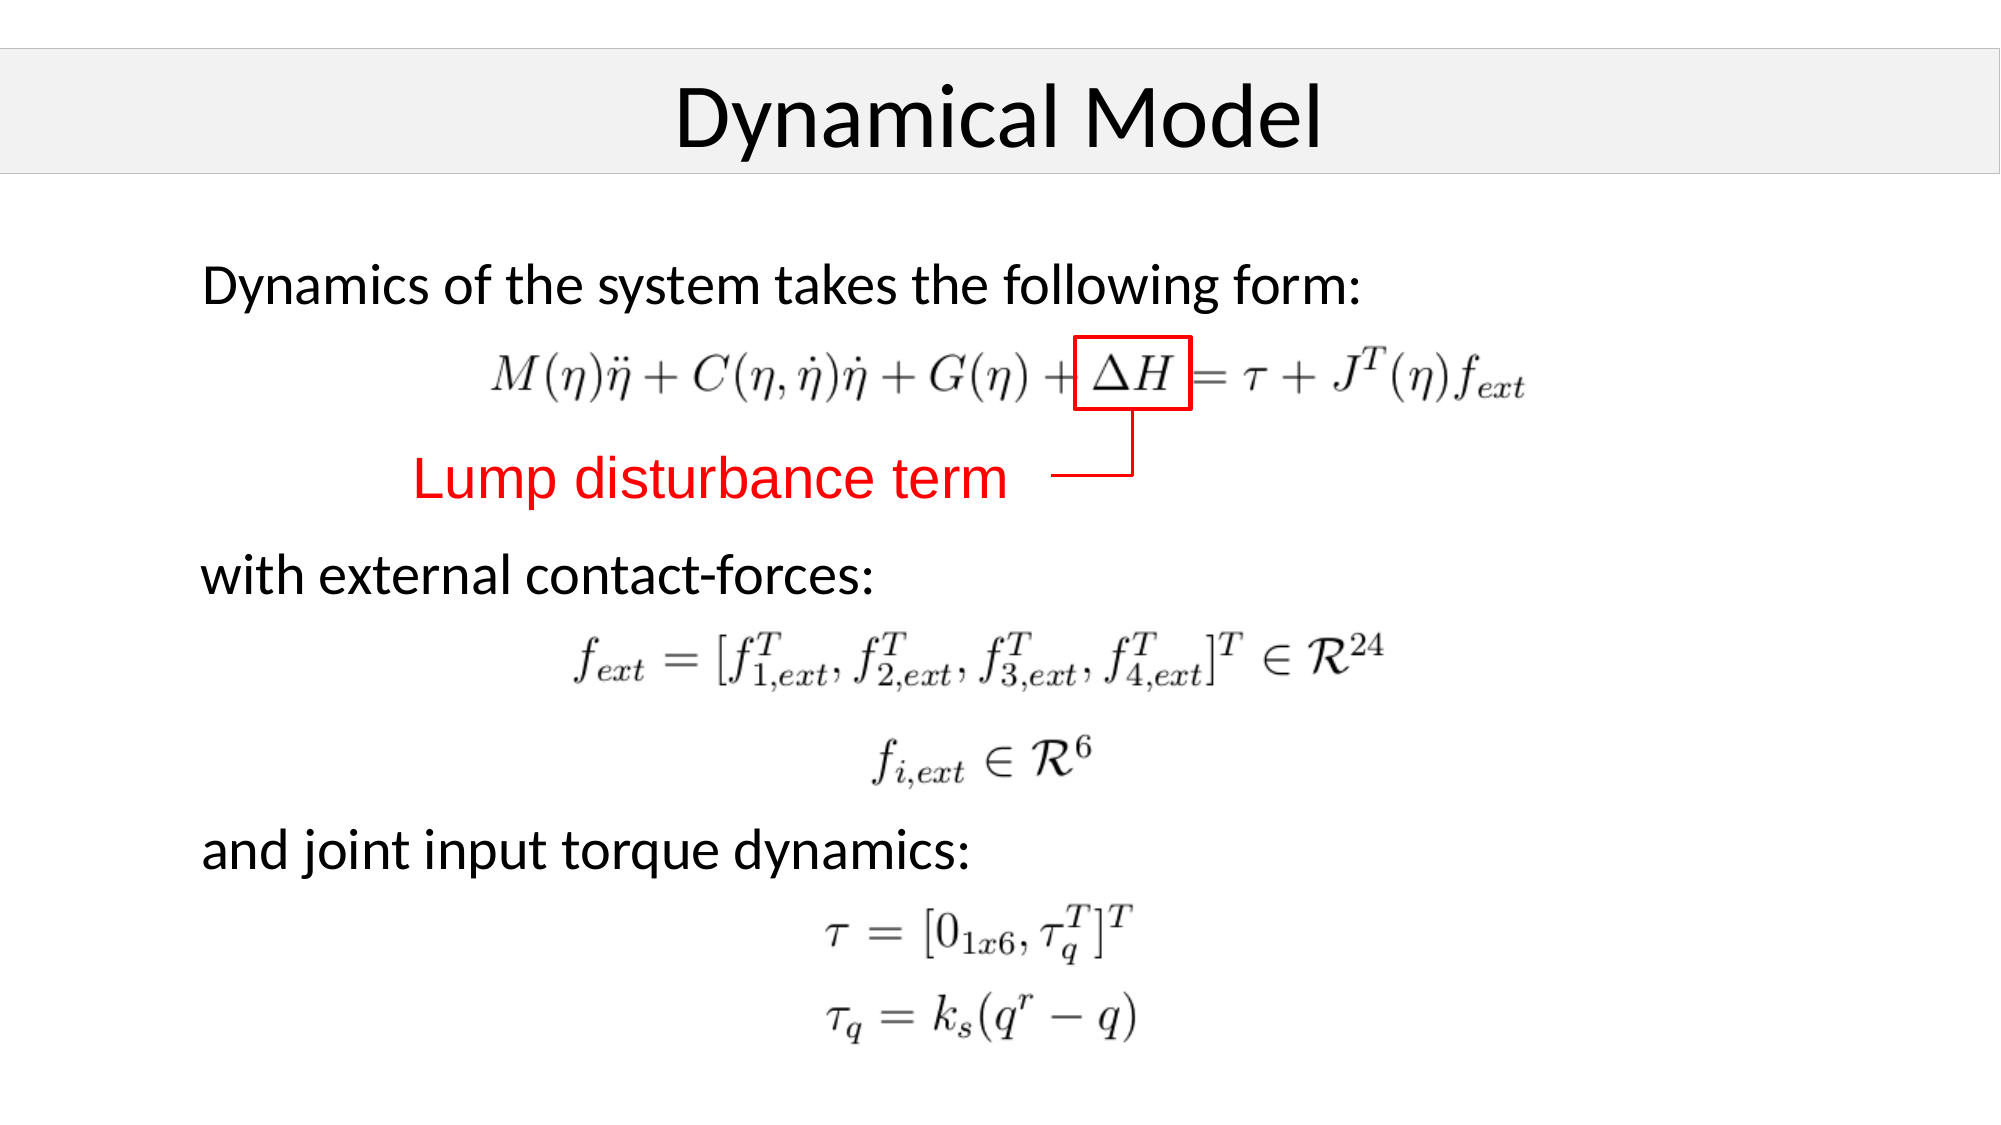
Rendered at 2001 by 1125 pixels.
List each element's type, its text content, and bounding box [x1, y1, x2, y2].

text_box Dynamics of the system takes the following form: [187, 204, 1379, 324]
text_box with external contact-forces: [186, 494, 892, 614]
picture [805, 889, 1154, 1064]
picture [478, 332, 1547, 420]
text_box [89, 234, 1935, 992]
text_box Dynamical Model [0, 48, 2000, 174]
text_box and joint input torque dynamics: [186, 768, 988, 889]
picture [567, 619, 1392, 700]
picture [862, 724, 1097, 794]
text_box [397, 336, 1191, 519]
